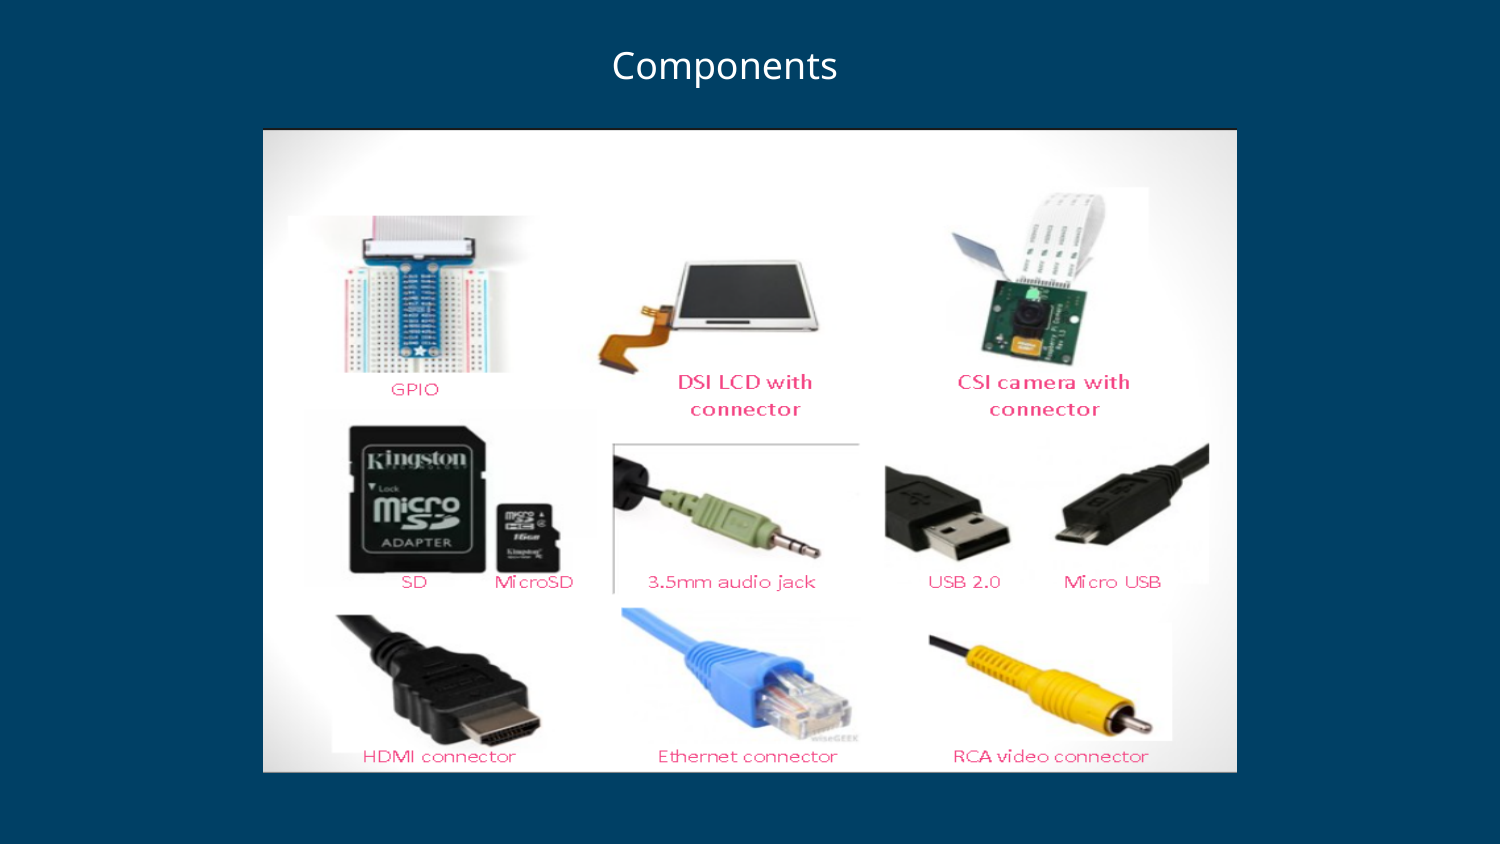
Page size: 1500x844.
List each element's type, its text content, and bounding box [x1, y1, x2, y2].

text_box Components [185, 26, 1255, 165]
picture [263, 59, 1237, 773]
